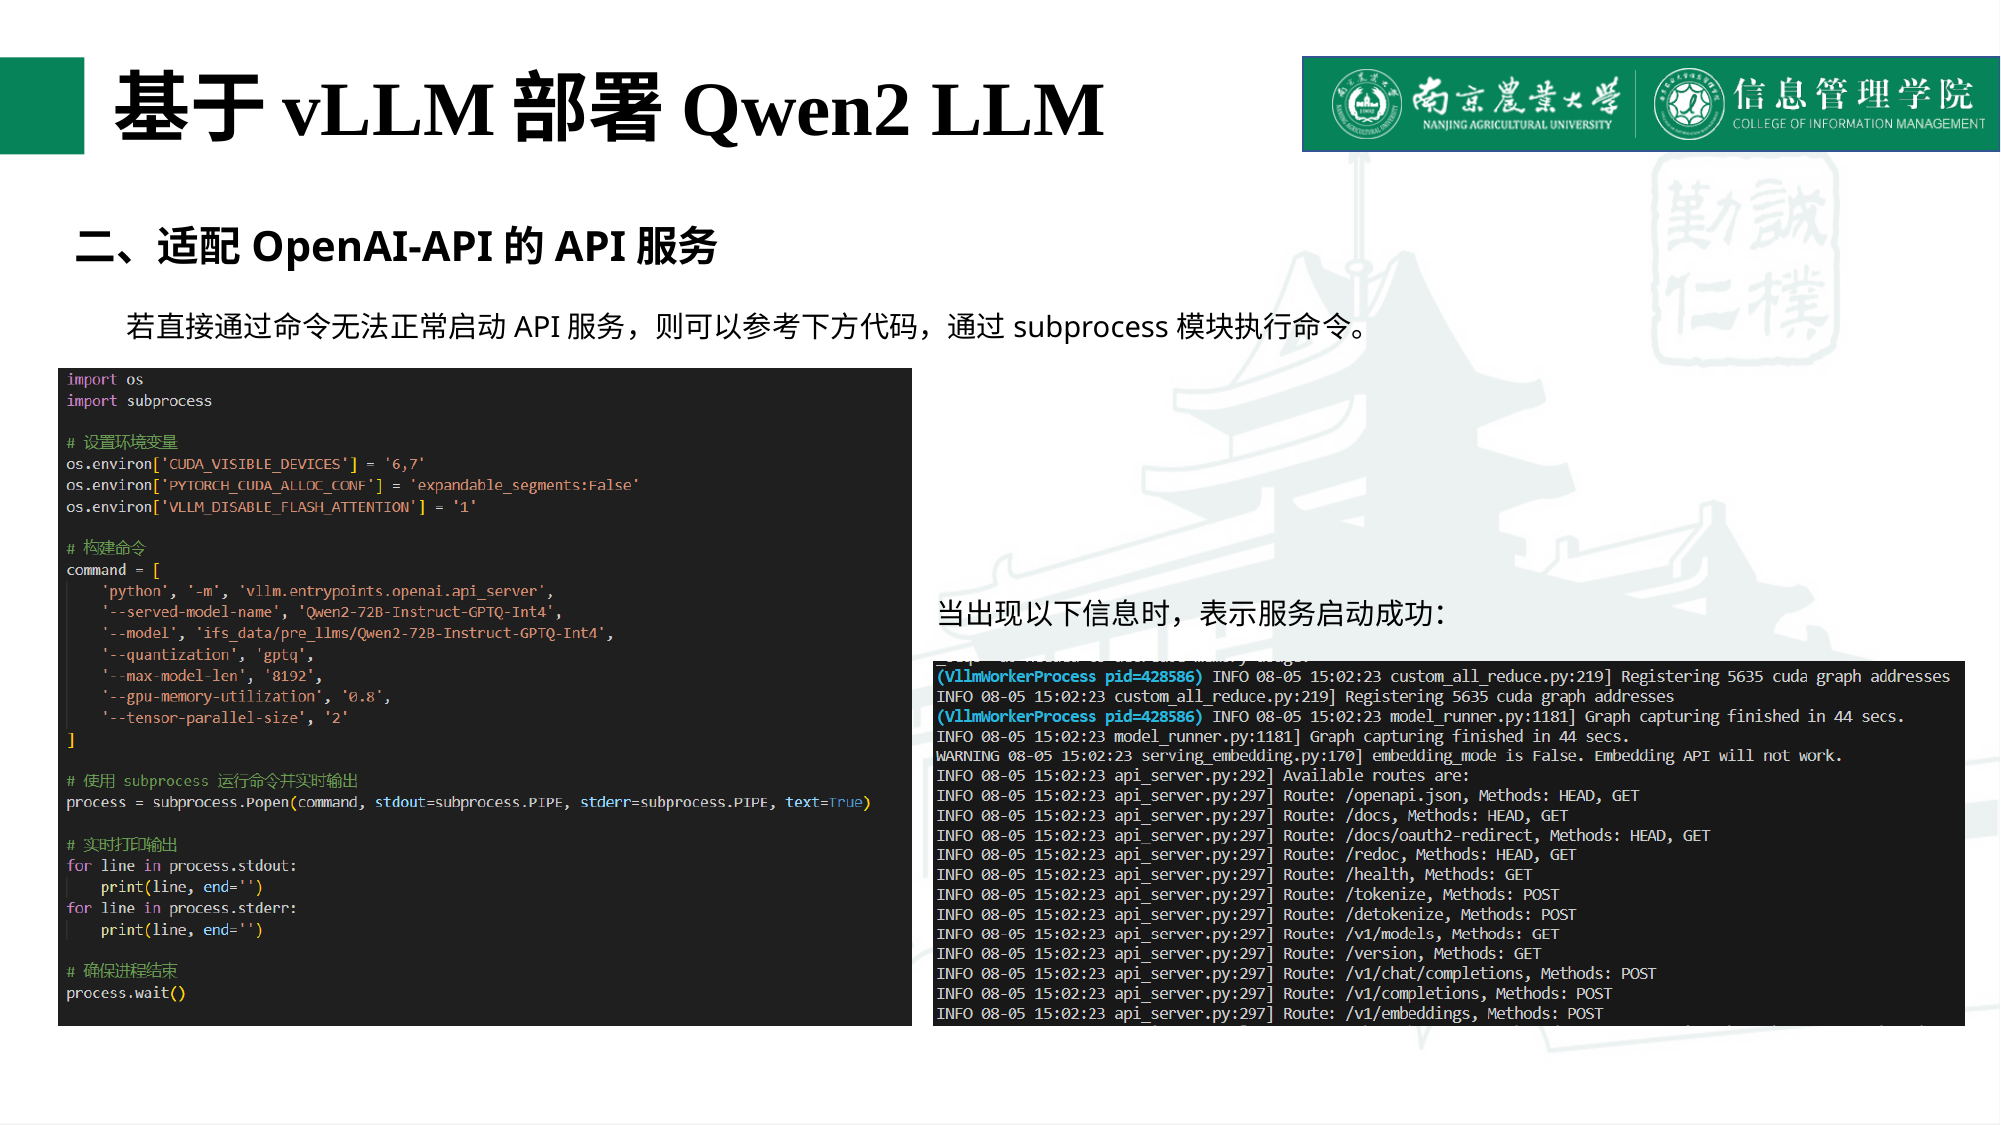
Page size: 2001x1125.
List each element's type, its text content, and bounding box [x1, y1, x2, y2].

picture [933, 661, 1965, 1026]
picture [1332, 68, 1985, 140]
list 二、适配OpenAI-API的API服务 若直接通过命令无法正常启动API服务，则可以参考下方代码，通过subprocess模块执行命令。 [59, 187, 1943, 952]
title 基于vLLM部署Qwen2 LLM [98, 32, 1248, 187]
picture [58, 368, 913, 1026]
text_box 当出现以下信息时，表示服务启动成功： [921, 587, 1478, 638]
